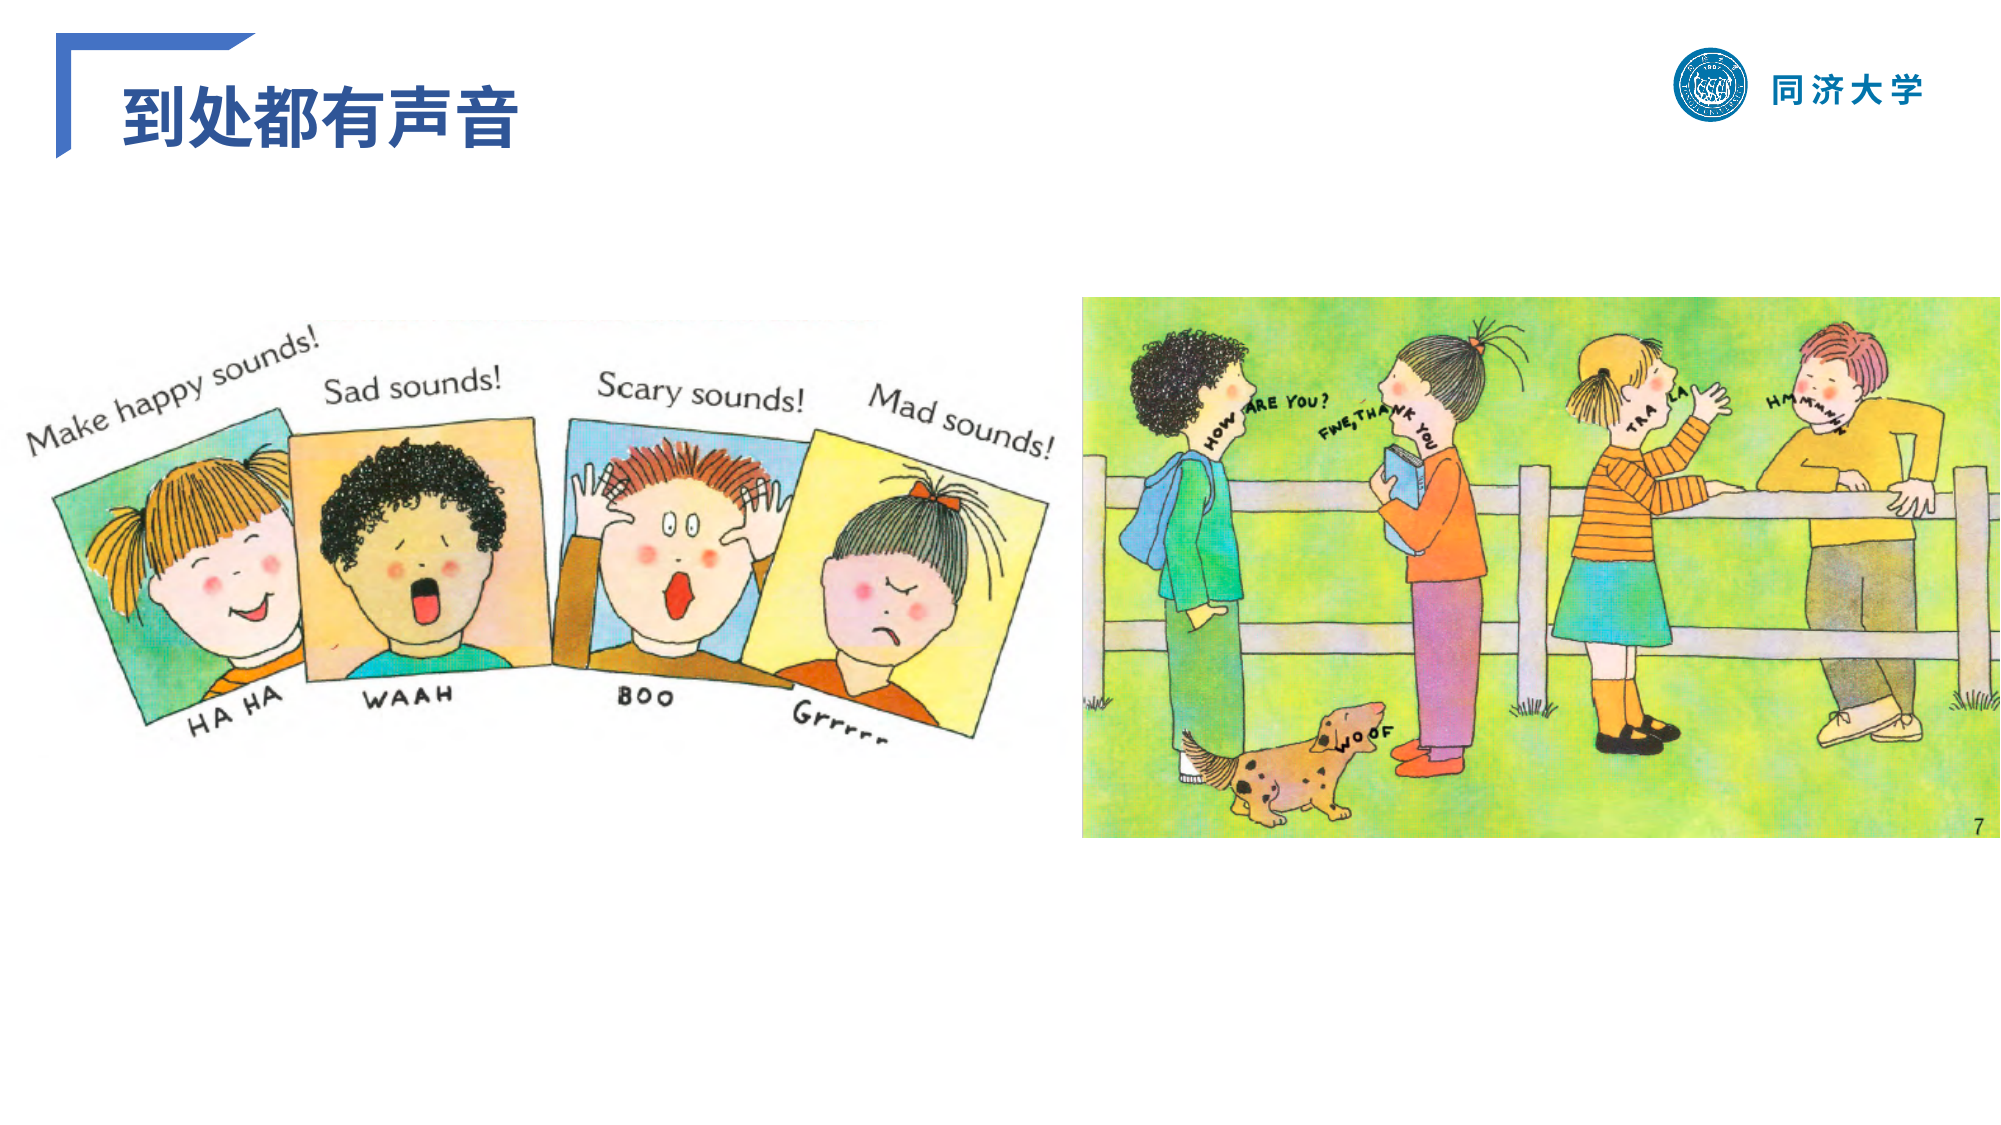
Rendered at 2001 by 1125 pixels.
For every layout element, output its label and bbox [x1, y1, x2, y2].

picture [0, 297, 2000, 838]
text_box [56, 33, 1979, 165]
